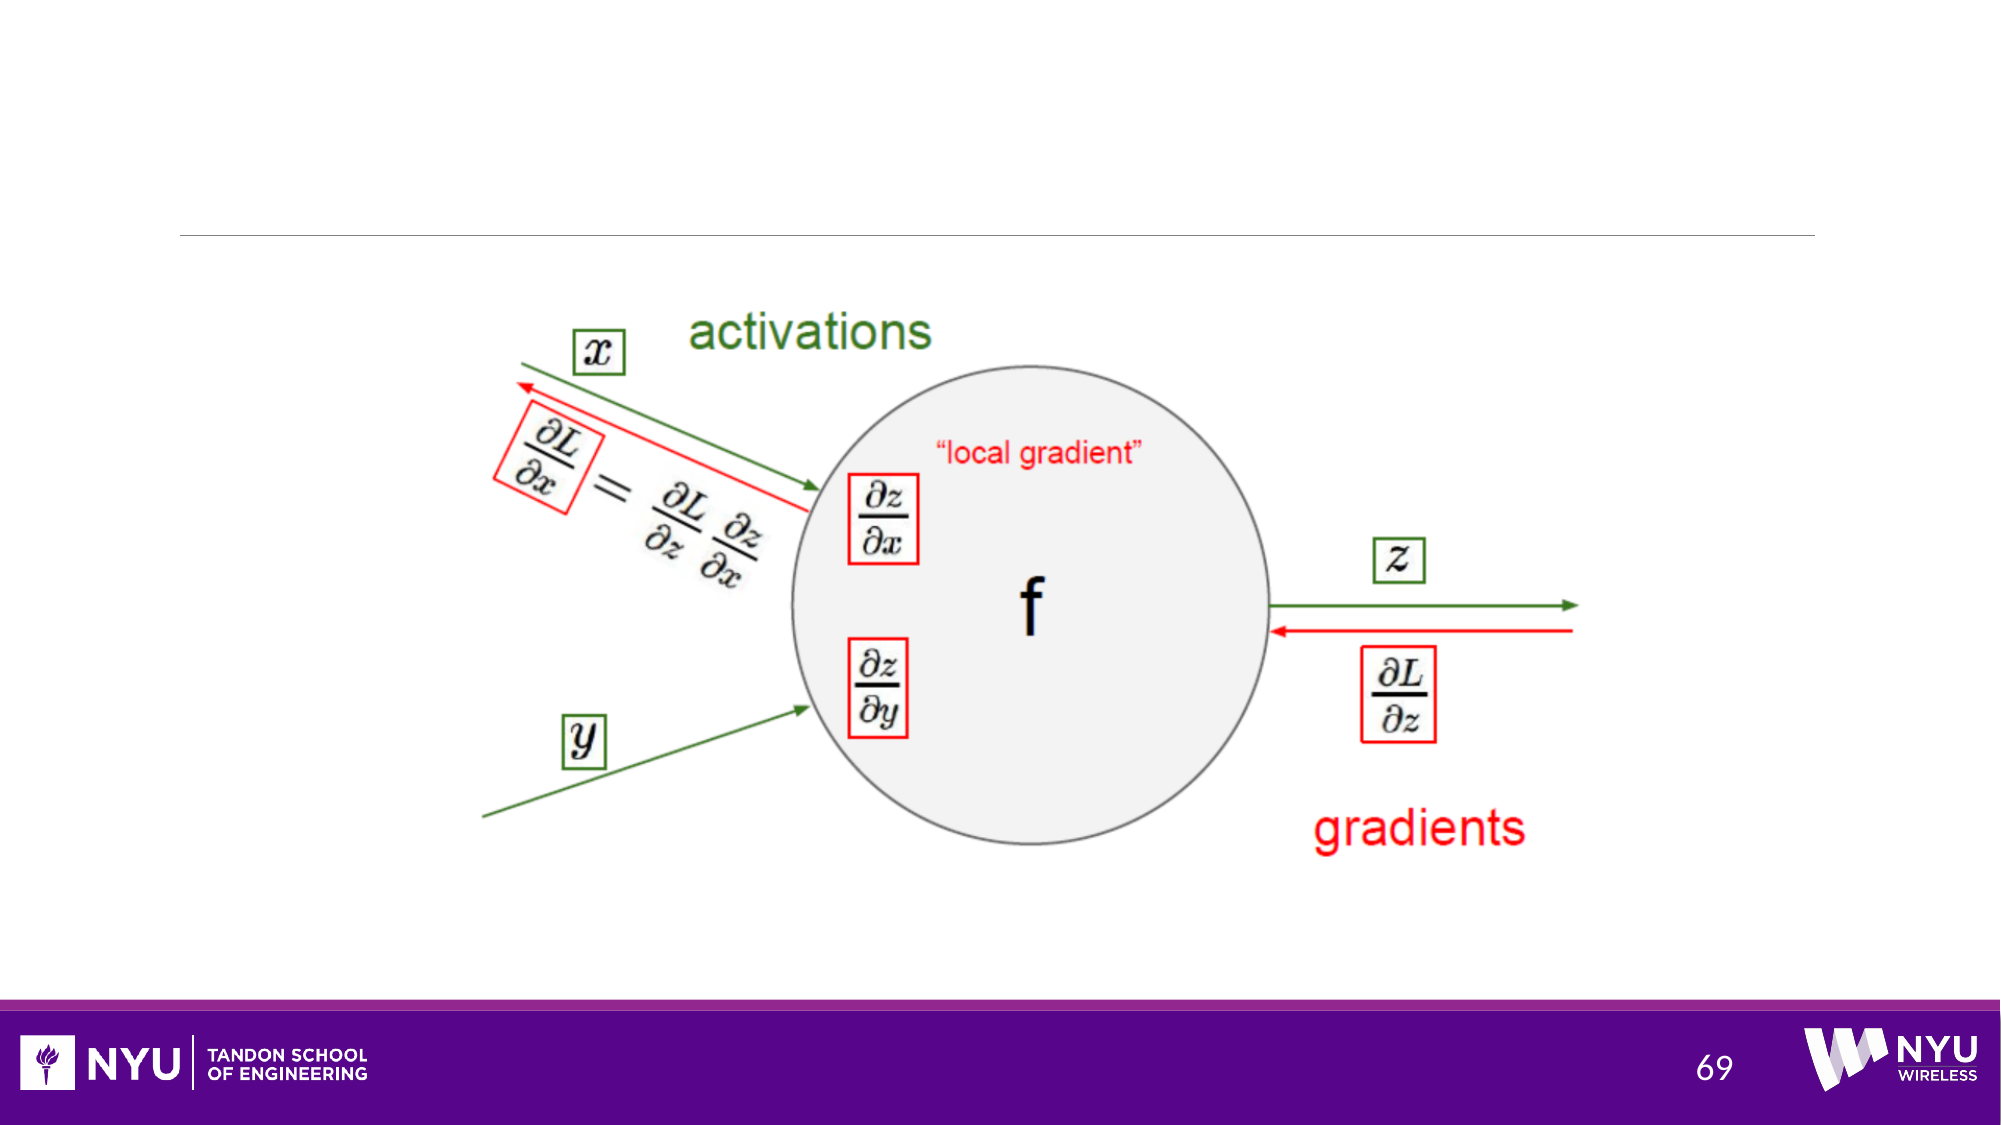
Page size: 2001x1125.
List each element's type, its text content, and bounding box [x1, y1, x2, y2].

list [394, 308, 1616, 908]
slide_number 69 [1533, 1035, 1749, 1096]
